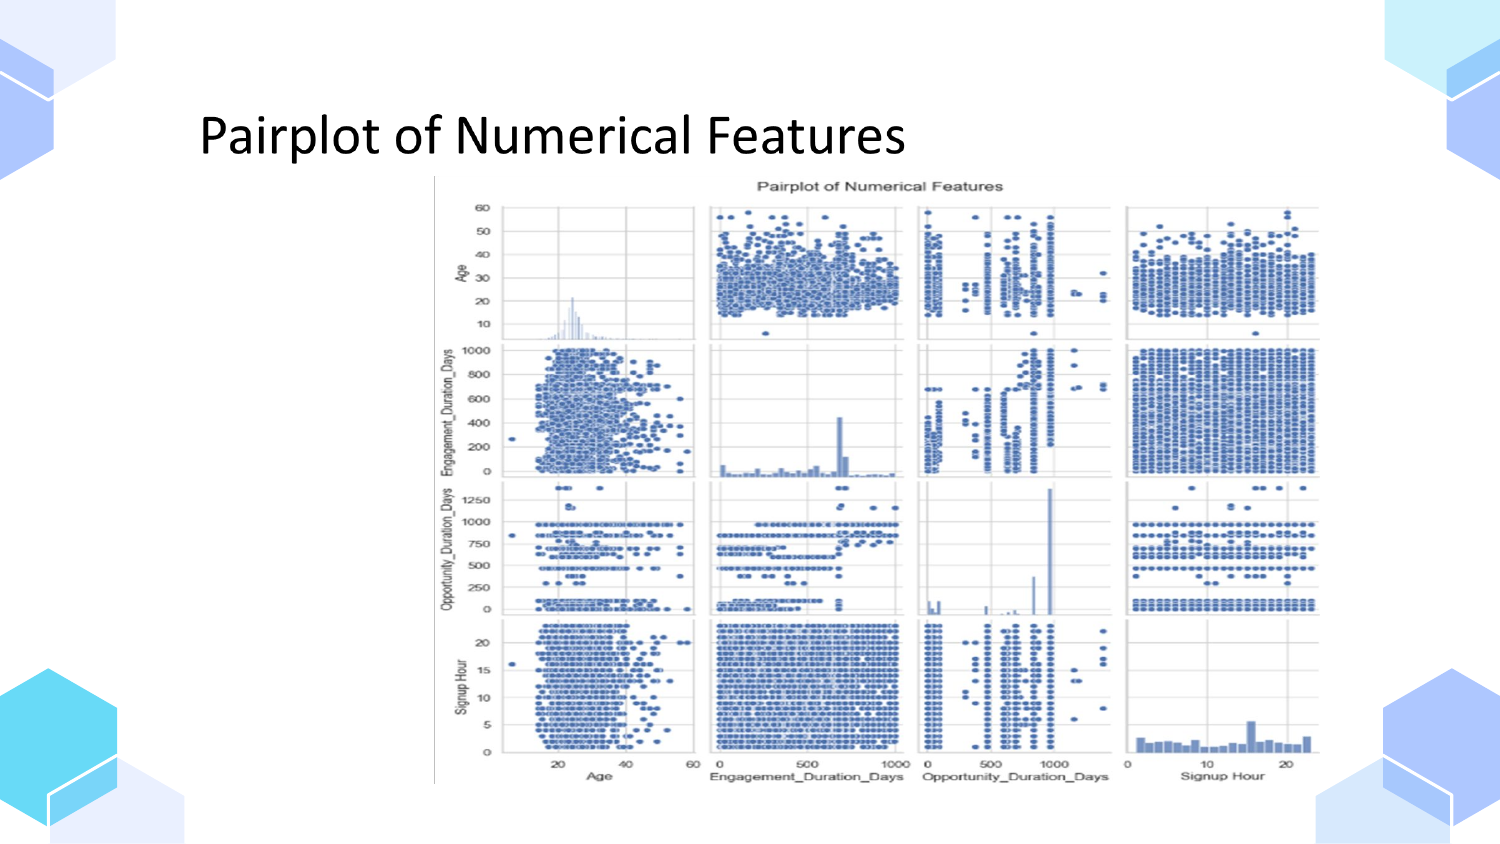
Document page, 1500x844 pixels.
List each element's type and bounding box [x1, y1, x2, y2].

picture [164, 81, 1320, 784]
